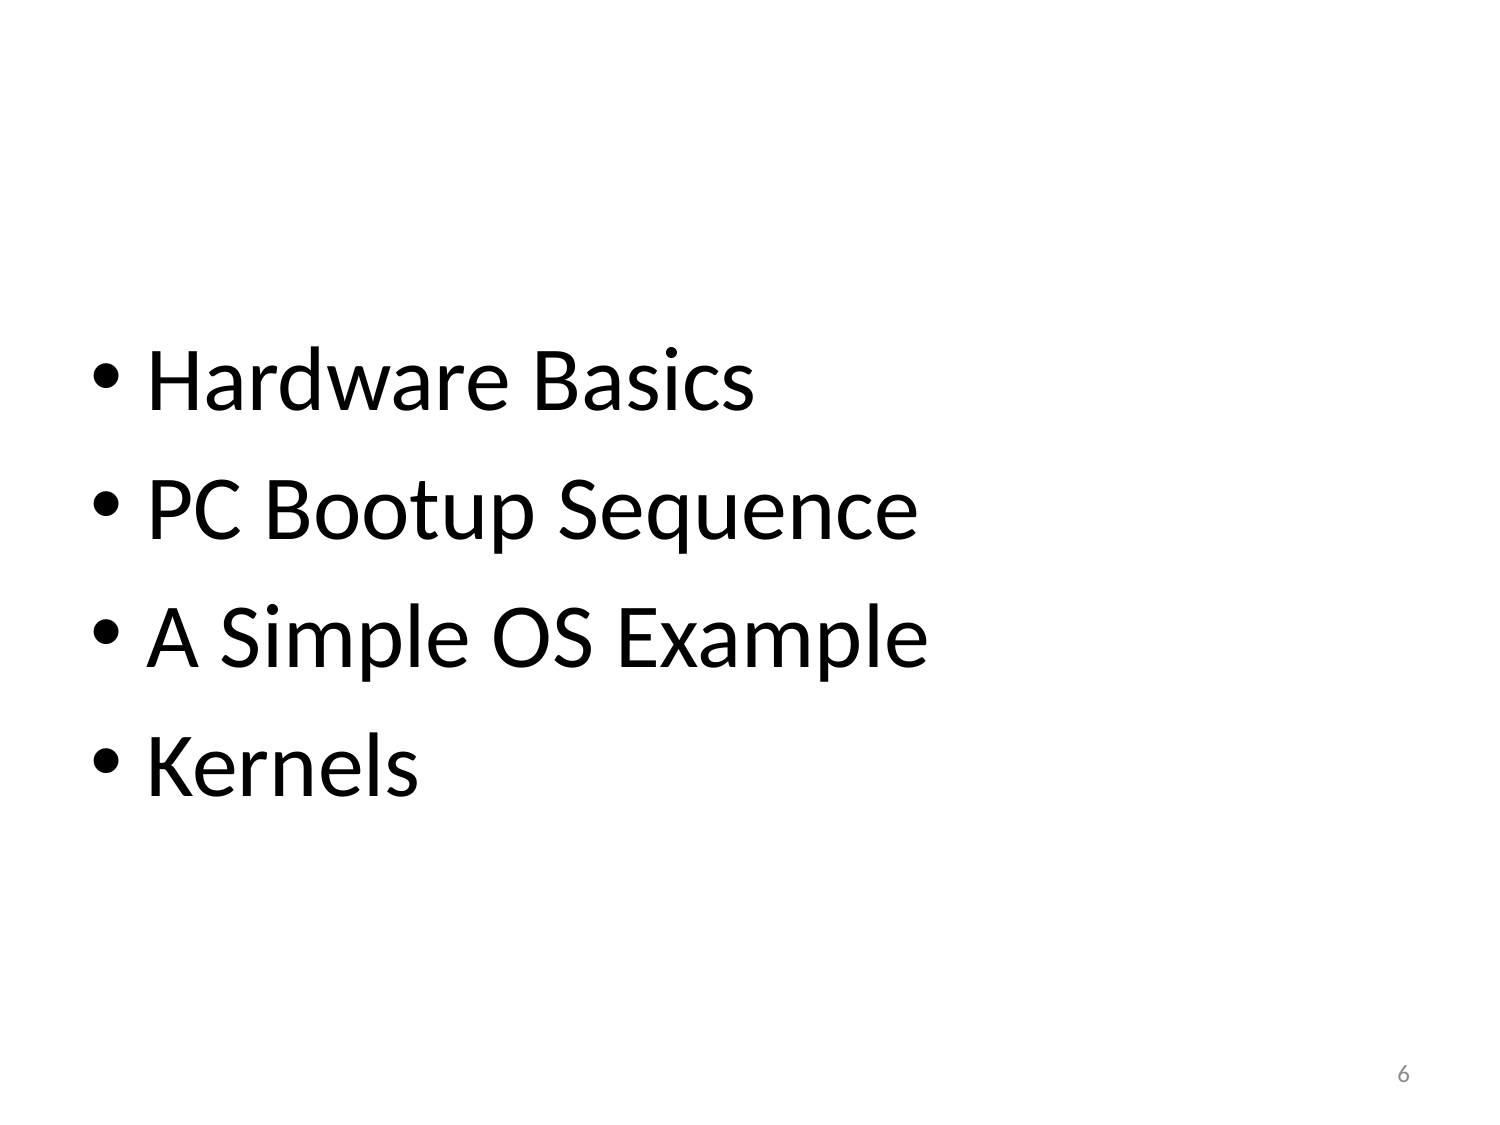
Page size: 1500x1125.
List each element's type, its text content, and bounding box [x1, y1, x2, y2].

slide_number 6 [1074, 1042, 1425, 1103]
list Hardware Basics PC Bootup Sequence A Simple OS Example Kernels [75, 128, 1425, 1005]
